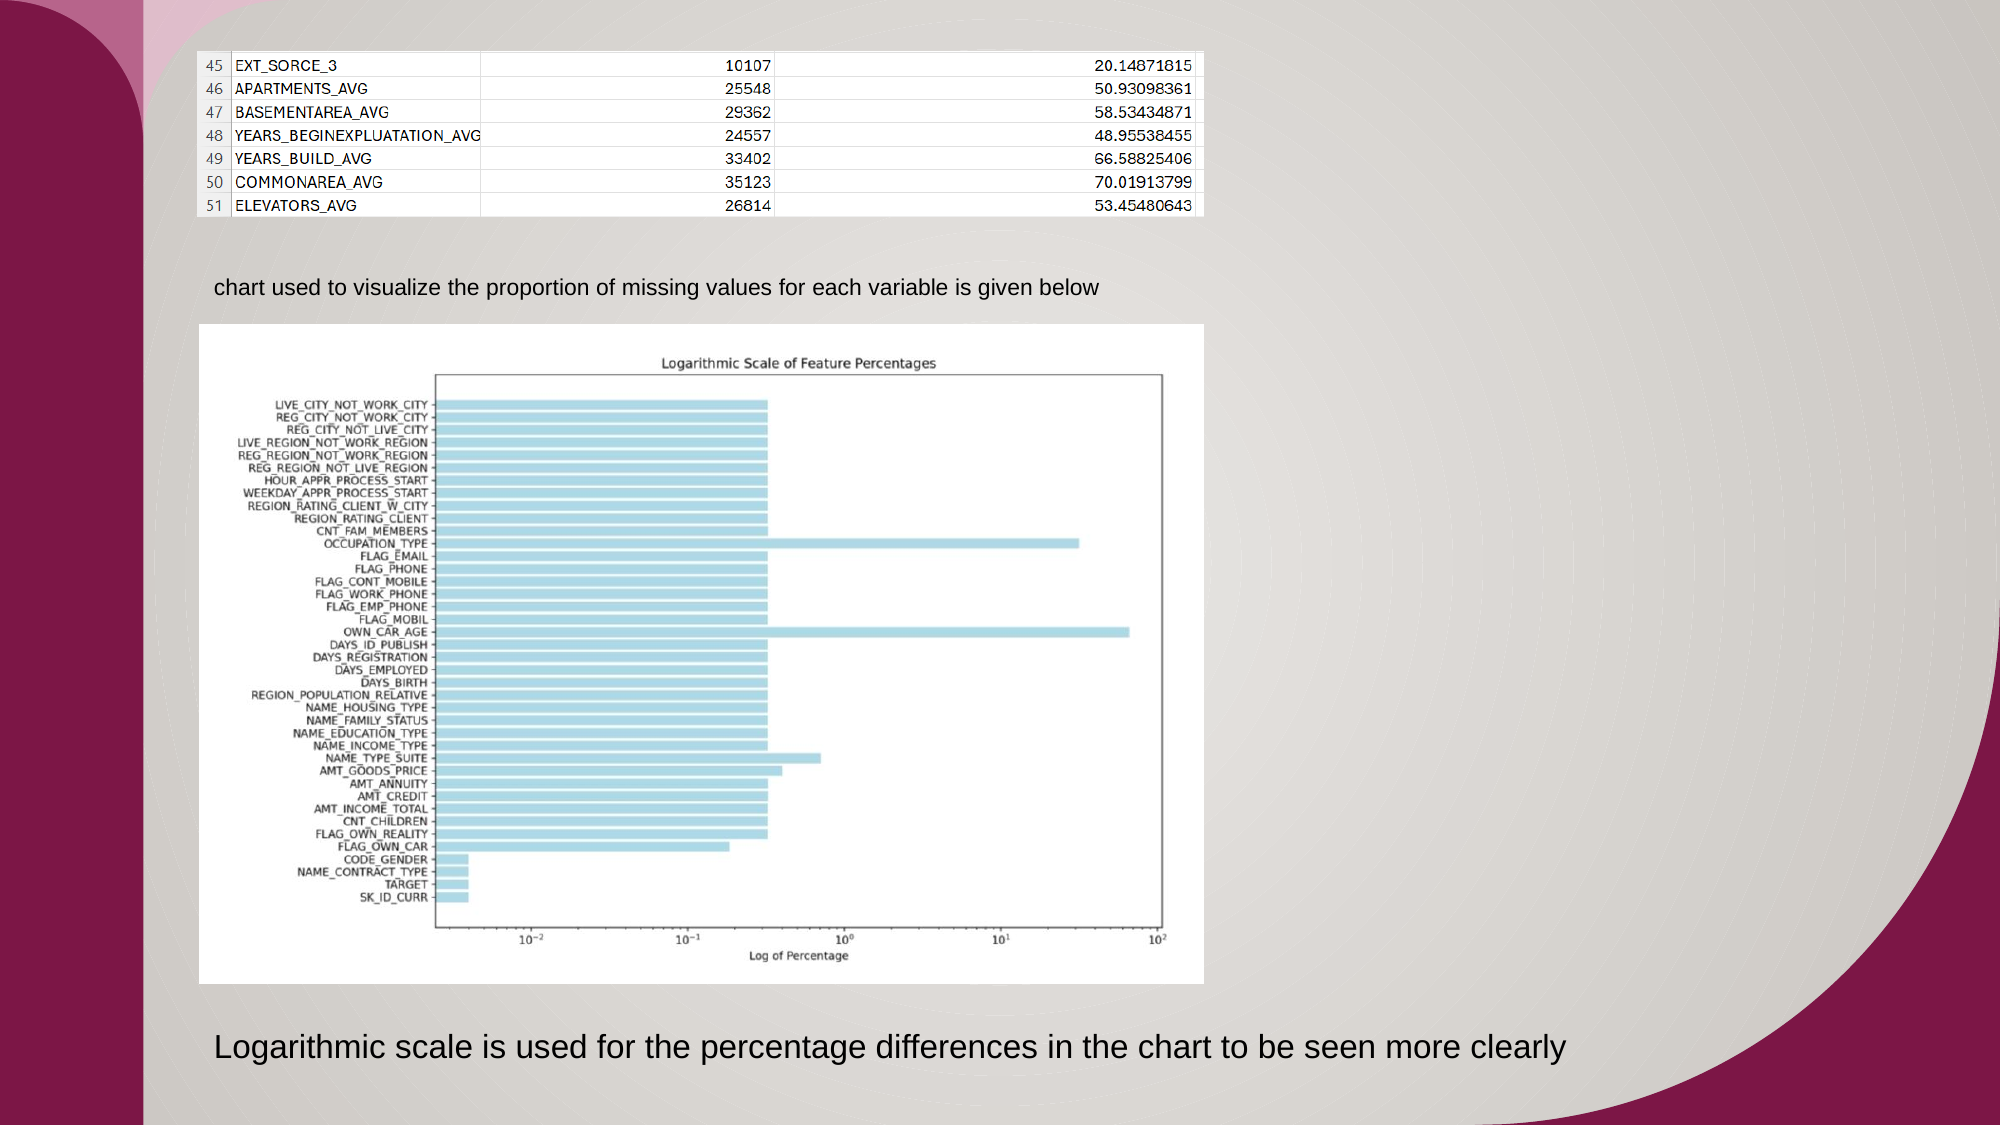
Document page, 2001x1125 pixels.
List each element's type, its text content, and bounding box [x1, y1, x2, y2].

text_box Logarithmic scale is used for the percentage differences in the chart to be seen more clearly [198, 1018, 1766, 1074]
picture [198, 324, 1205, 984]
text_box chart used to visualize the proportion of missing values for each variable is given below [199, 260, 1895, 308]
picture [197, 50, 1205, 218]
